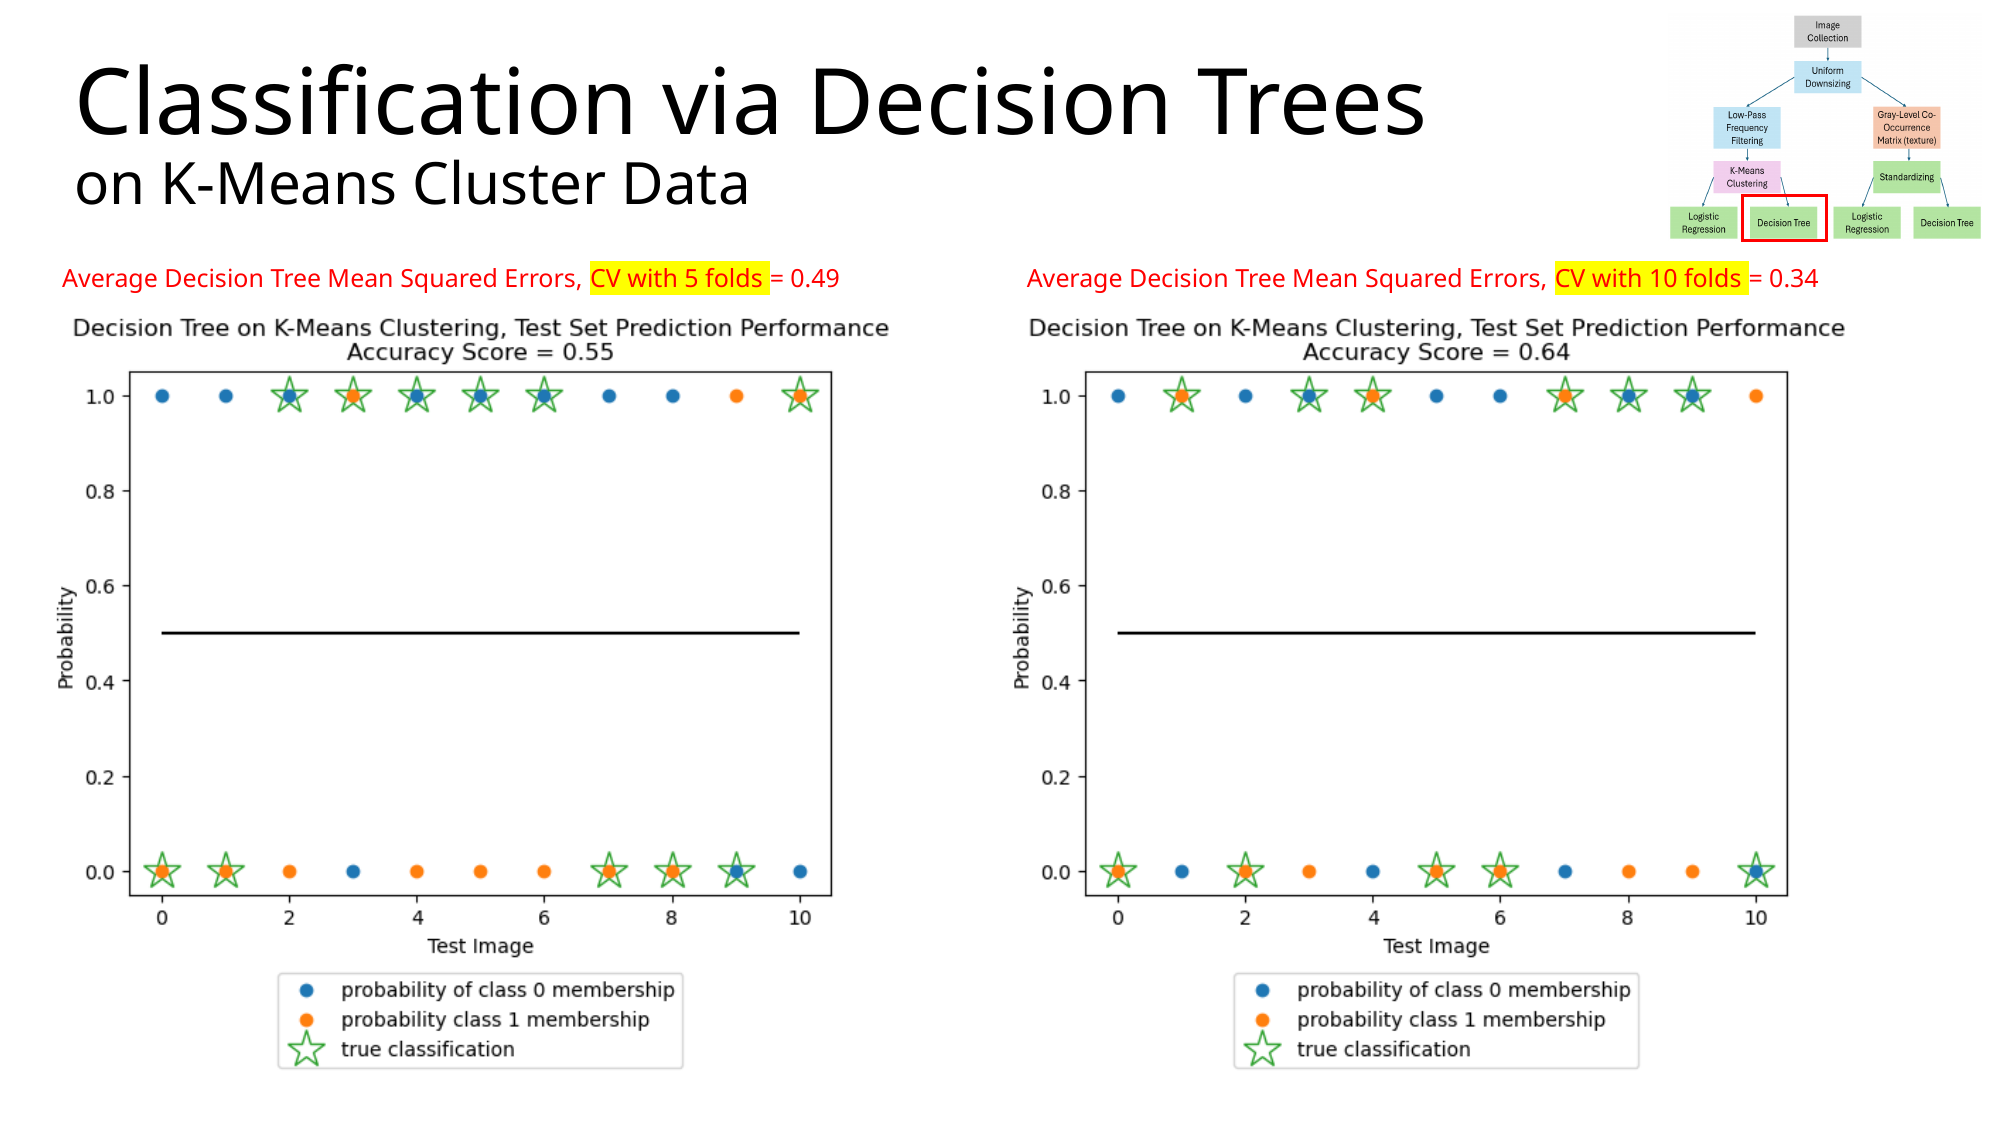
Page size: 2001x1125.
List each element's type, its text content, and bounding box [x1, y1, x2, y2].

text_box Average Decision Tree Mean Squared Errors, CV with 5 folds = 0.49 [0, 255, 922, 301]
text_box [1667, 12, 1982, 242]
text_box Average Decision Tree Mean Squared Errors, CV with 10 folds = 0.34 [922, 255, 1923, 301]
text_box Classification via Decision Trees on K-Means Cluster Data [59, 27, 1785, 245]
picture [999, 305, 1860, 1082]
picture [43, 305, 904, 1082]
